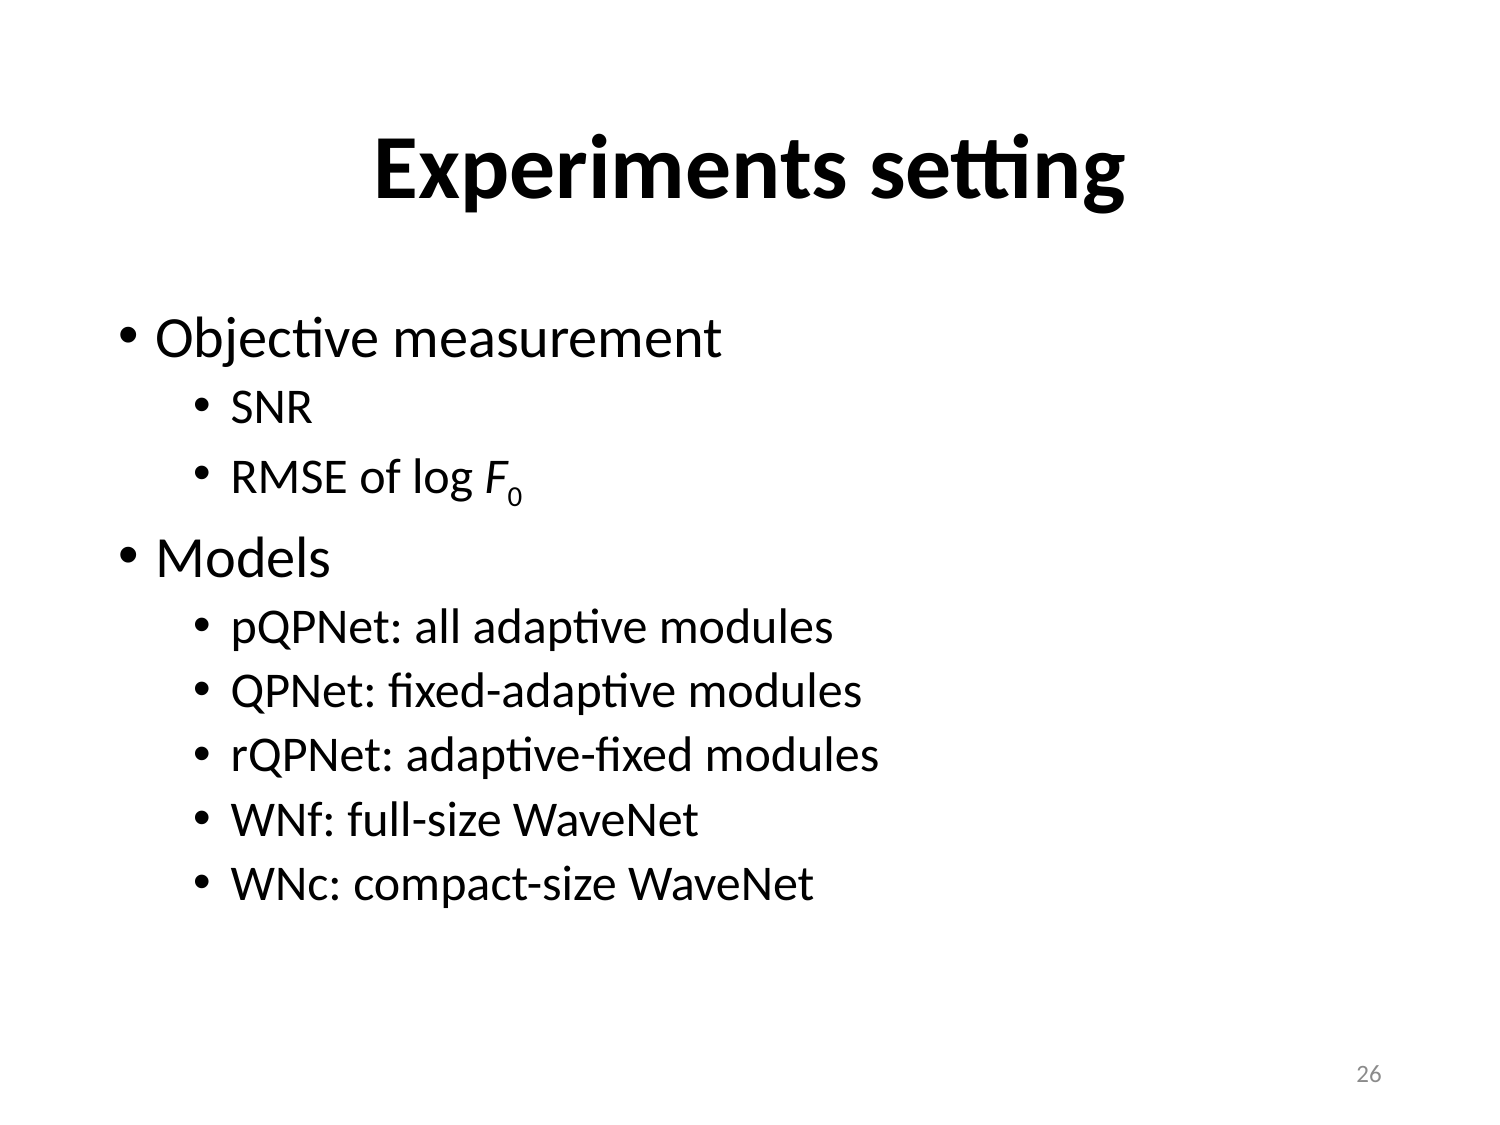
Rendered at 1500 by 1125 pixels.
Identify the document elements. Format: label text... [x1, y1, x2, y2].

slide_number 25 [1059, 1042, 1397, 1103]
title Experiments setting [103, 59, 1397, 278]
list Objective measurement SNR RMSE of log F0 Models pQPNet: all adaptive modules QPNet: fixed-adaptive modules rQPNet: adaptive-fixed modules WNf: full-size WaveNet WNc: compact-size WaveNet [103, 299, 1397, 1014]
